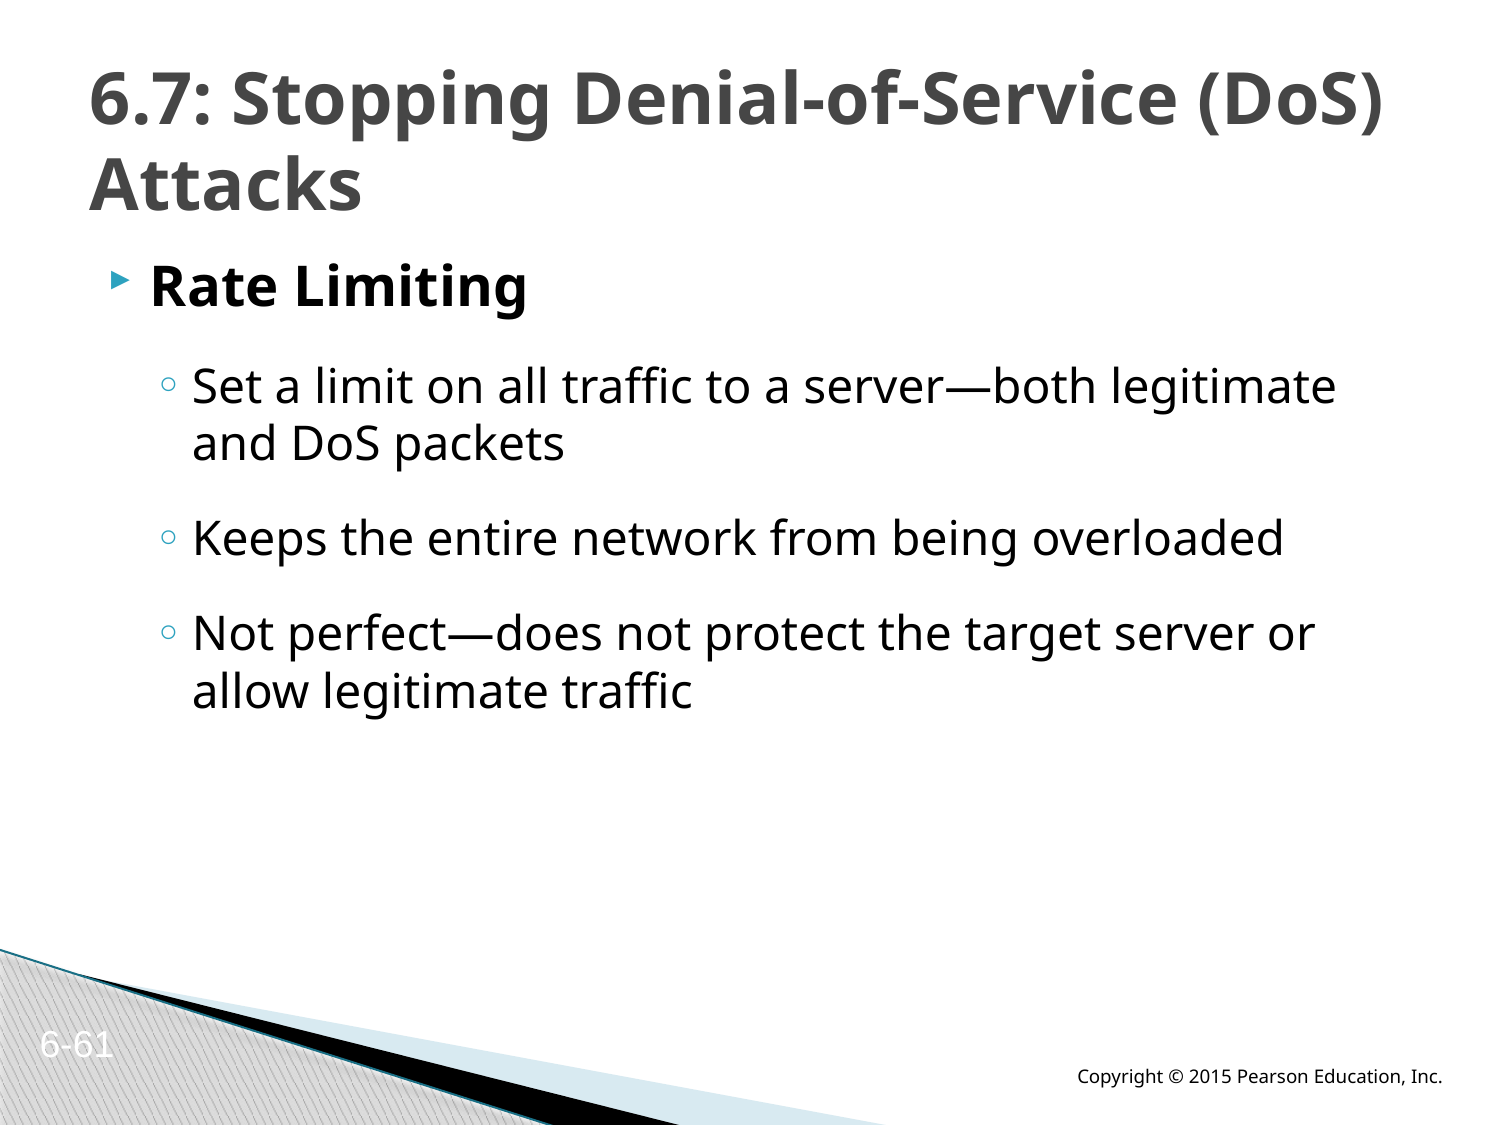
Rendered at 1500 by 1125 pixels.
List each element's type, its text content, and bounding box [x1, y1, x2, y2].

list Rate Limiting Set a limit on all traffic to a server—both legitimate and DoS packets Keeps the entire network from being overloaded Not perfect—does not protect the target server or allow legitimate traffic [75, 242, 1425, 986]
title 6.7: Stopping Denial-of-Service (DoS) Attacks [75, 45, 1425, 233]
text_box 6-61 [24, 1012, 163, 1088]
